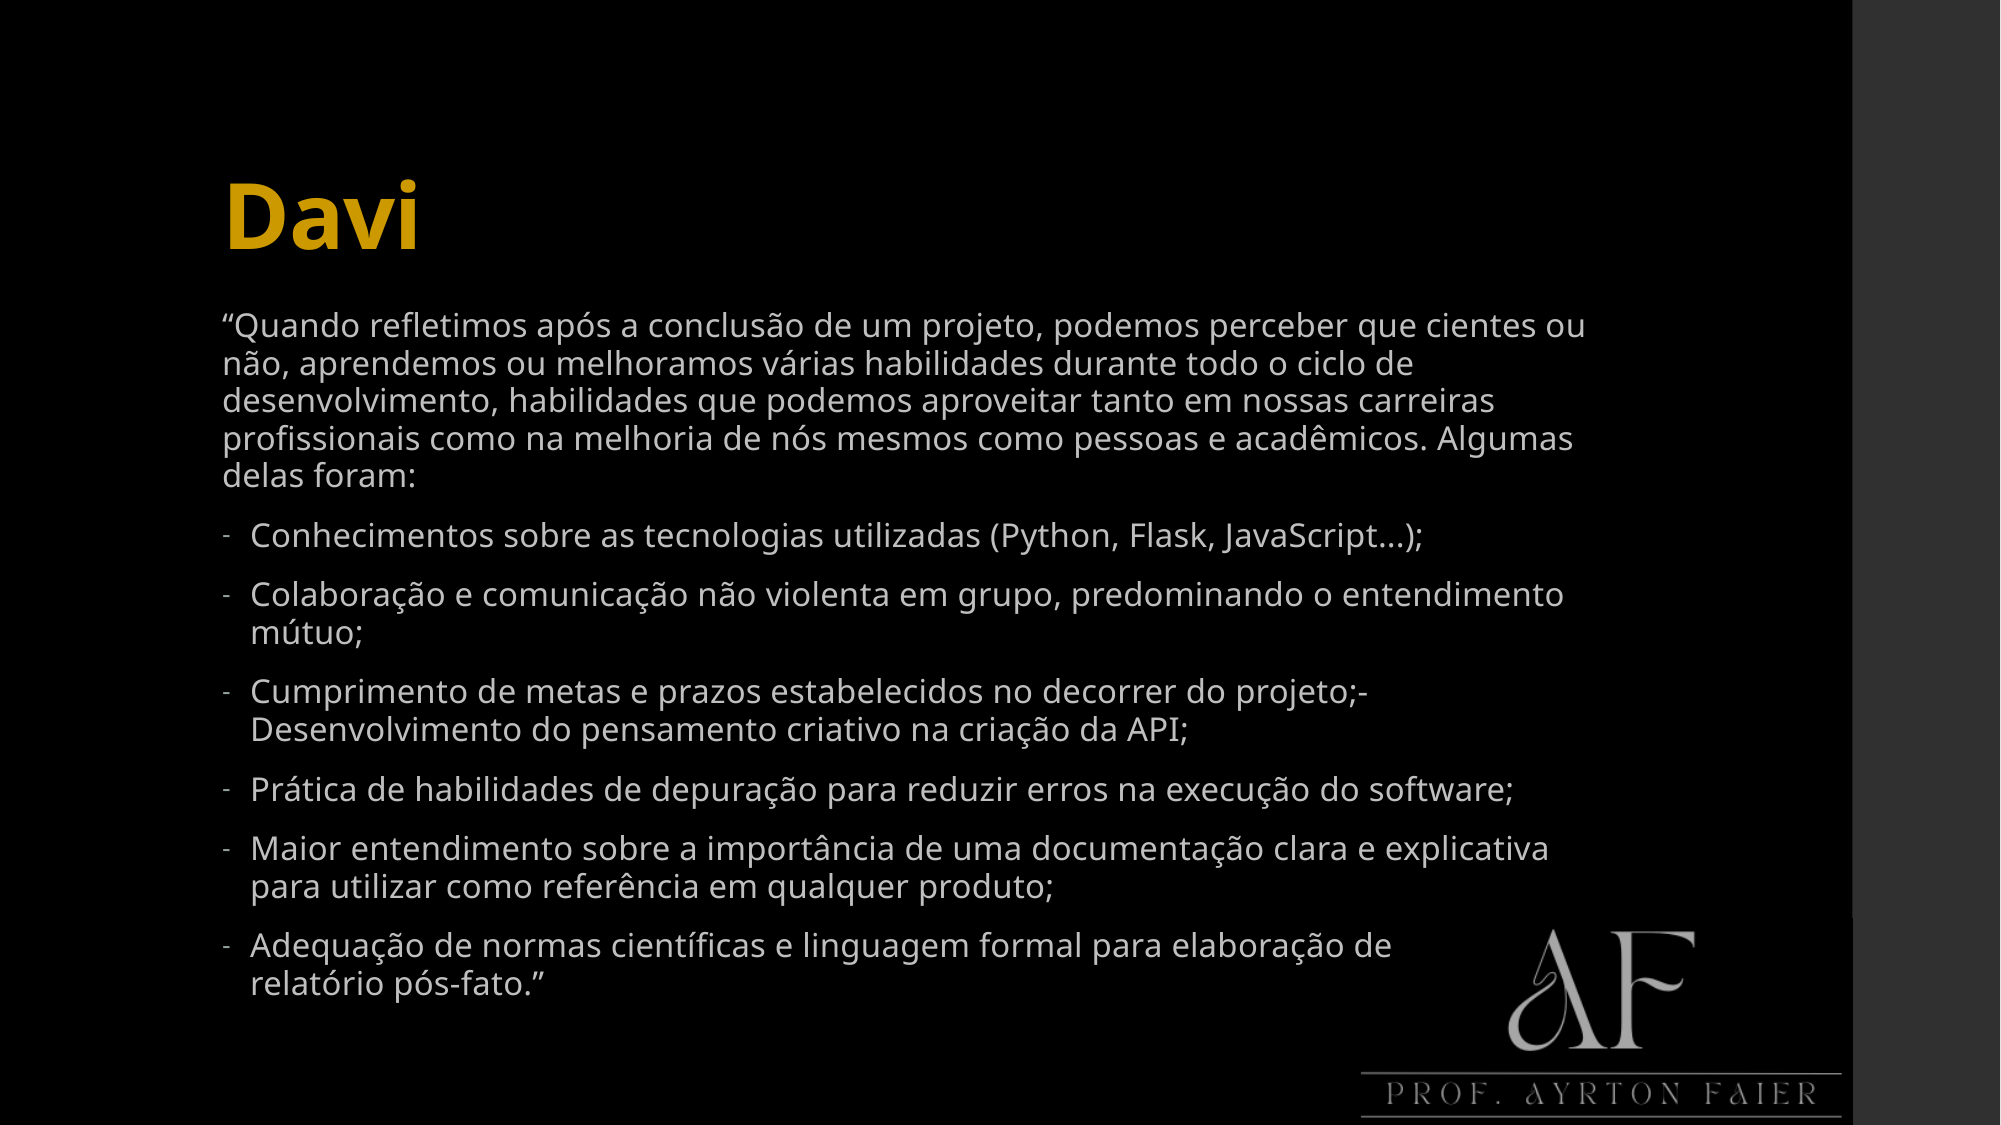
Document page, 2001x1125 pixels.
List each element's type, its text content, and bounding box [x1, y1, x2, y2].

title Davi [206, 60, 1797, 278]
list “Quando refletimos após a conclusão de um projeto, podemos perceber que cientes ou não, aprendemos ou melhoramos várias habilidades durante todo o ciclo de desenvolvimento, habilidades que podemos aproveitar tanto em nossas carreiras profissionais como na melhoria de nós mesmos como pessoas e acadêmicos. Algumas delas foram: Conhecimentos sobre as tecnologias utilizadas (Python, Flask, JavaScript...); Colaboração e comunicação não violenta em grupo, predominando o entendimento mútuo; Cumprimento de metas e prazos estabelecidos no decorrer do projeto;- Desenvolvimento do pensamento criativo na criação da API; Prática de habilidades de depuração para reduzir erros na execução do software; Maior entendimento sobre a importância de uma documentação clara e explicativa para utilizar como referência em qualquer produto; Adequação de normas científicas e linguagem formal para elaboração de relatório pós-fato.” [206, 299, 1617, 1014]
picture [1350, 918, 1853, 1125]
